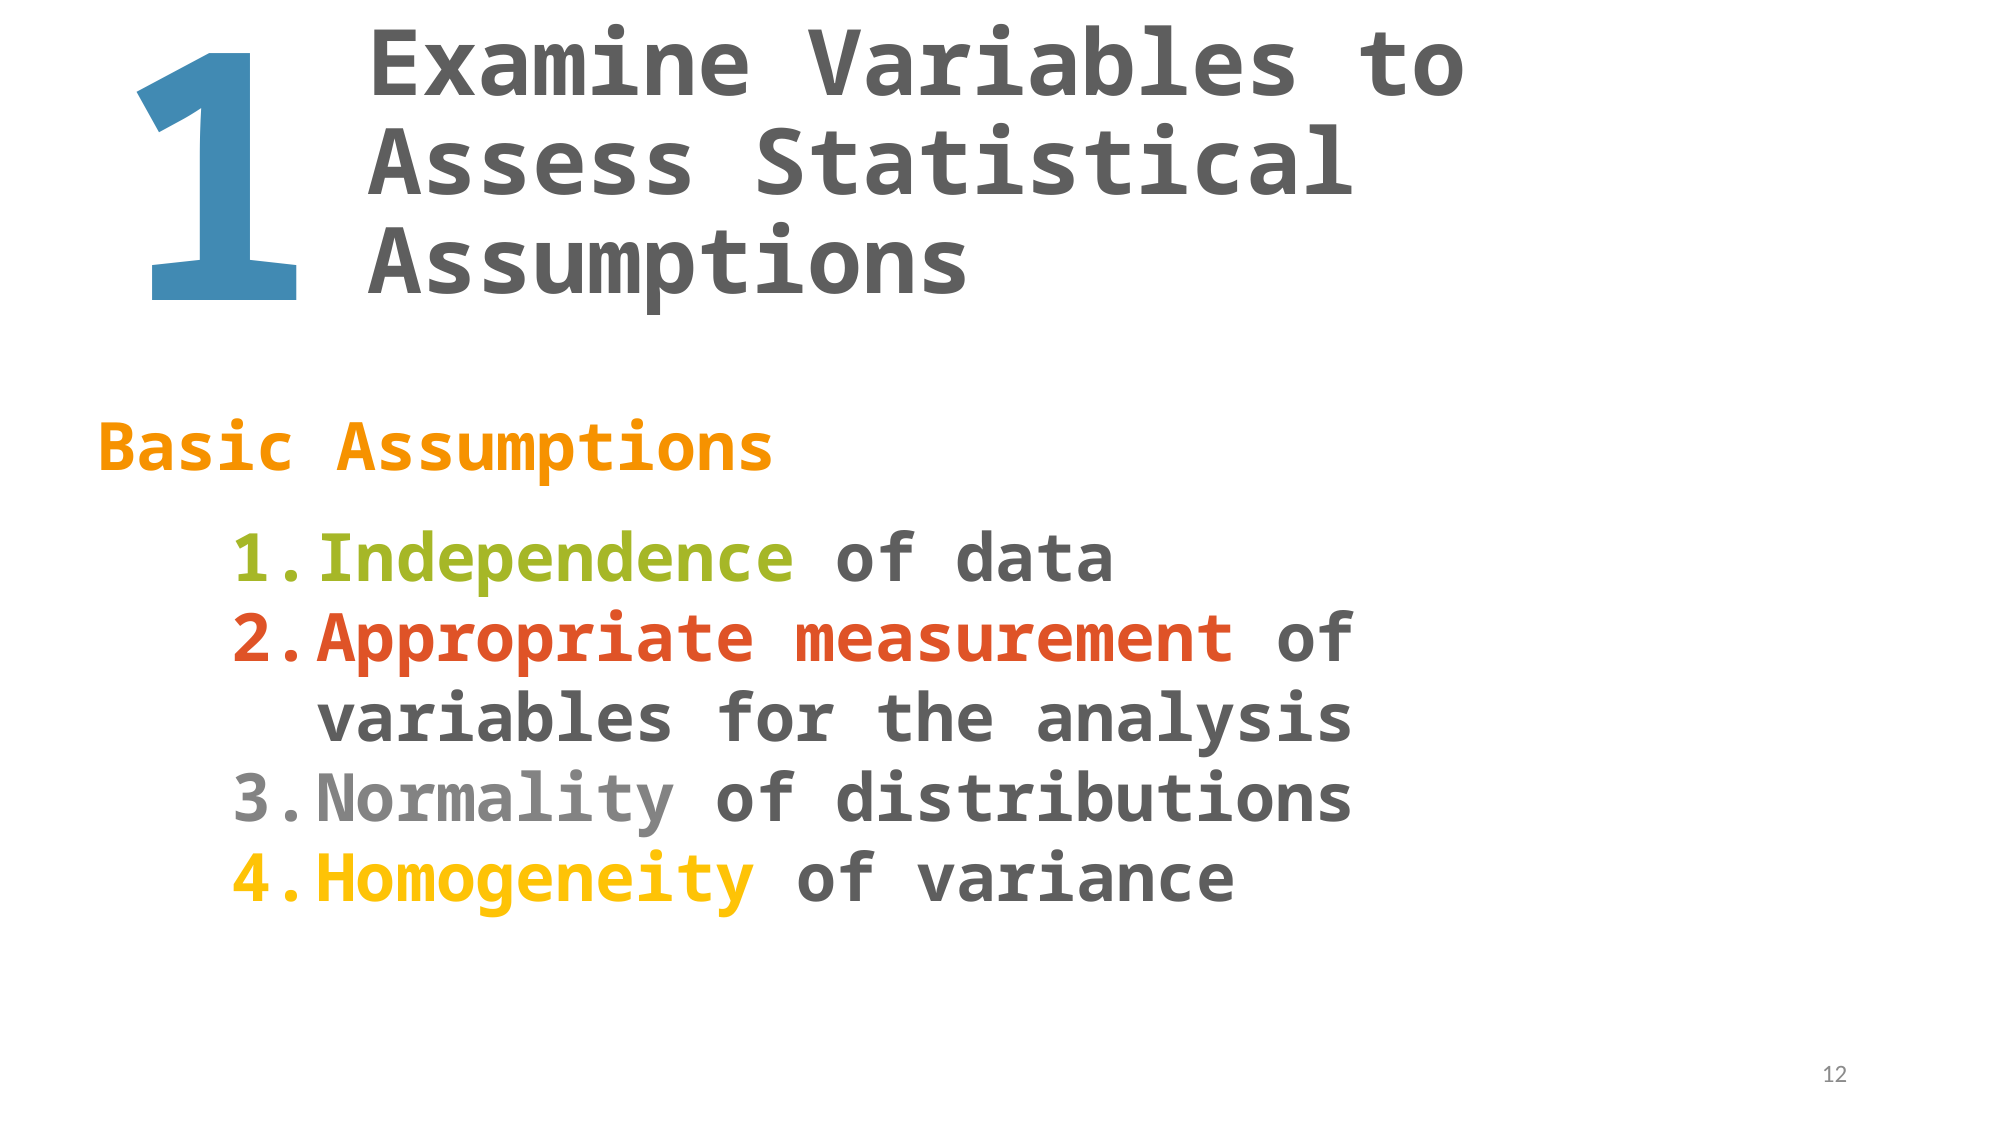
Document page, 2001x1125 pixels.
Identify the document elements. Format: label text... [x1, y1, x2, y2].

text_box 1 [98, 0, 336, 378]
slide_number 12 [1412, 1042, 1863, 1103]
text_box Independence of data Appropriate measurement of variables for the analysis Normality of distributions Homogeneity of variance [216, 507, 1678, 923]
title Examine Variables to Assess Statistical Assumptions [352, 55, 1836, 274]
text_box Basic Assumptions [81, 396, 791, 492]
